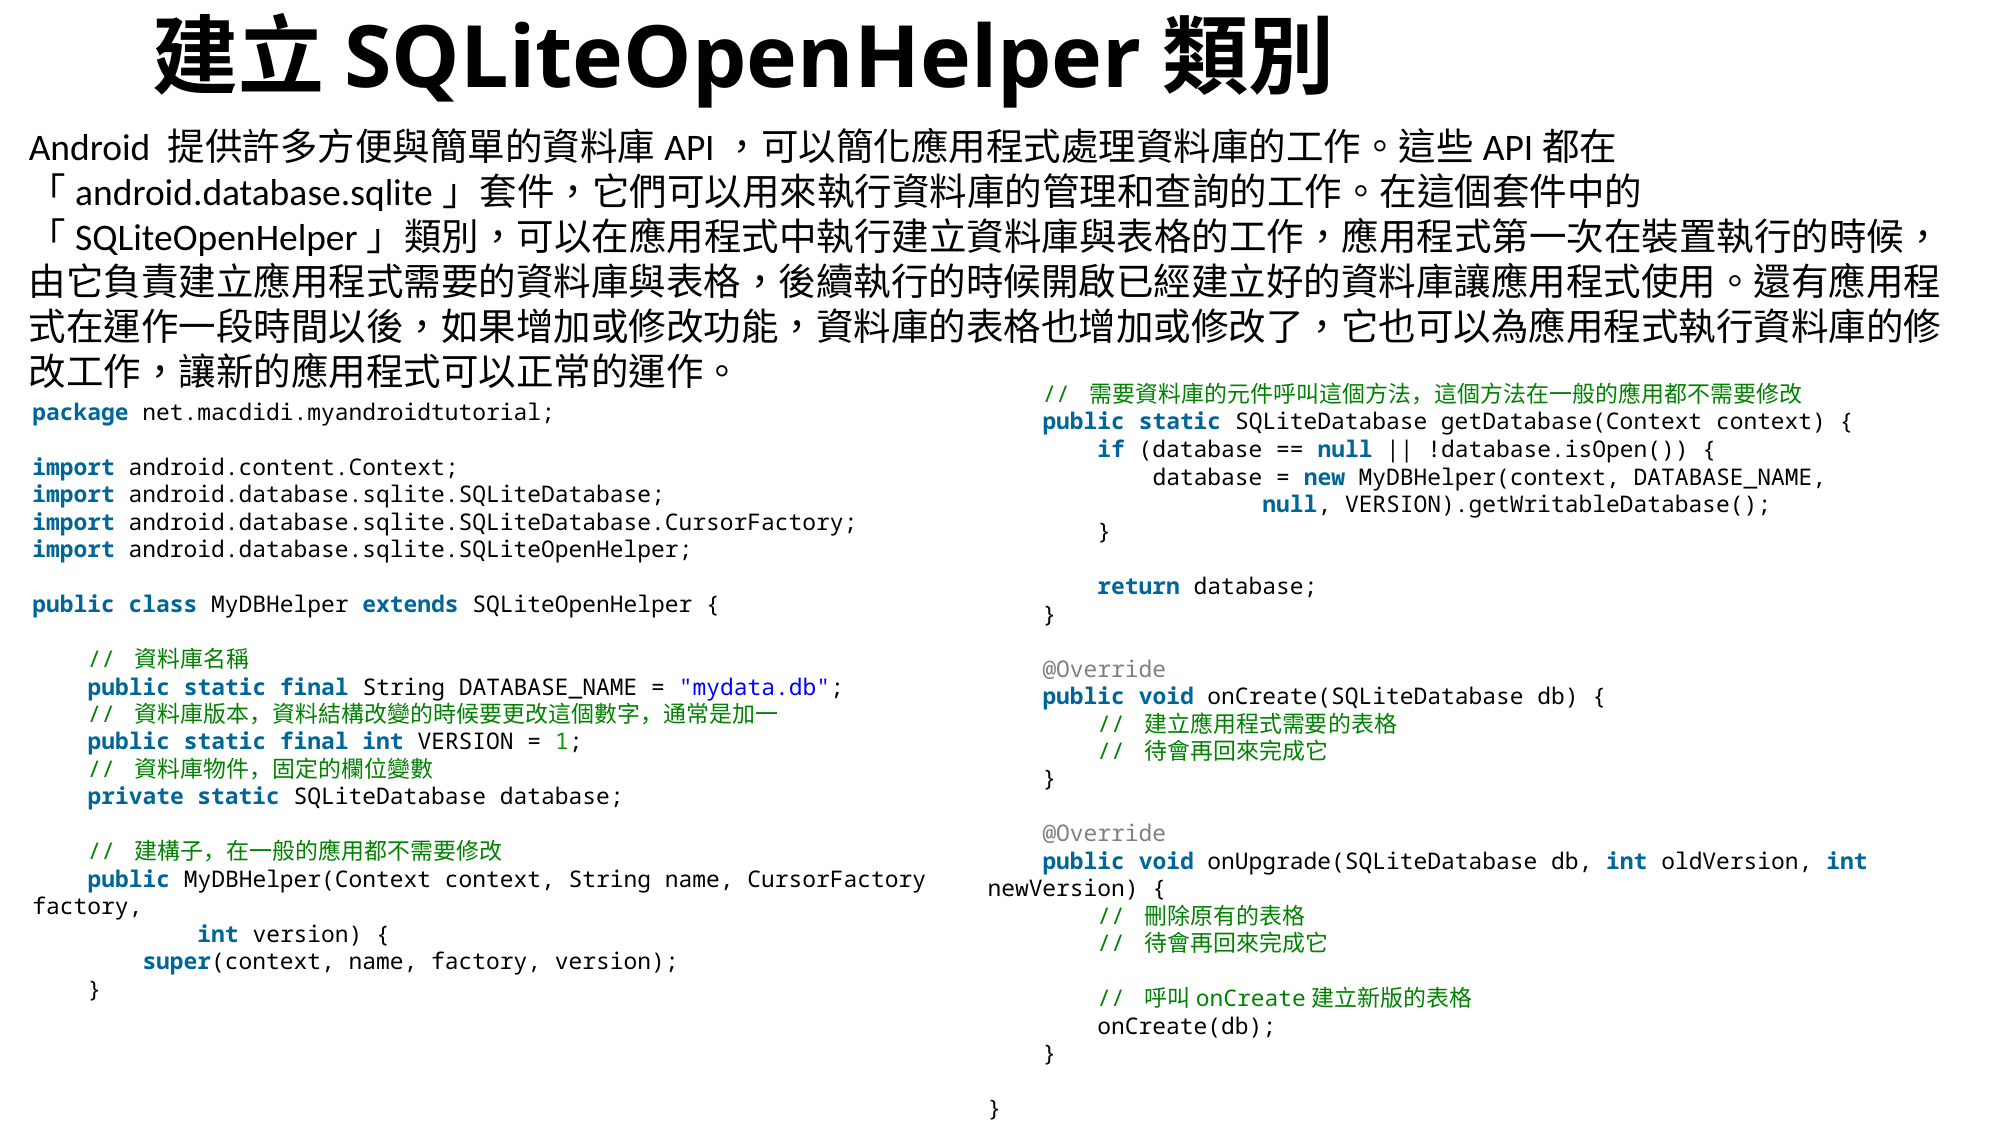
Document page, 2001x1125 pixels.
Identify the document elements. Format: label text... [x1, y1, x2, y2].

text_box Android 提供許多方便與簡單的資料庫API，可以簡化應用程式處理資料庫的工作。這些API都在「android.database.sqlite」套件，它們可以用來執行資料庫的管理和查詢的工作。在這個套件中的「SQLiteOpenHelper」類別，可以在應用程式中執行建立資料庫與表格的工作，應用程式第一次在裝置執行的時候，由它負責建立應用程式需要的資料庫與表格，後續執行的時候開啟已經建立好的資料庫讓應用程式使用。還有應用程式在運作一段時間以後，如果增加或修改功能，資料庫的表格也增加或修改了，它也可以為應用程式執行資料庫的修改工作，讓新的應用程式可以正常的運作。 [13, 115, 1986, 401]
title 建立SQLiteOpenHelper類別 [137, 5, 1863, 115]
text_box // 需要資料庫的元件呼叫這個方法，這個方法在一般的應用都不需要修改 public static SQLiteDatabase getDatabase(Context context) { if (database == null || !database.isOpen()) { database = new MyDBHelper(context, DATABASE_NAME, null, VERSION).getWritableDatabase(); } return database; } @Override public void onCreate(SQLiteDatabase db) { // 建立應用程式需要的表格 // 待會再回來完成它 } @Override public void onUpgrade(SQLiteDatabase db, int oldVersion, int newVersion) { // 刪除原有的表格 // 待會再回來完成它 // 呼叫onCreate建立新版的表格 onCreate(db); } } [972, 372, 1967, 1125]
text_box package net.macdidi.myandroidtutorial; import android.content.Context; import android.database.sqlite.SQLiteDatabase; import android.database.sqlite.SQLiteDatabase.CursorFactory; import android.database.sqlite.SQLiteOpenHelper; public class MyDBHelper extends SQLiteOpenHelper { // 資料庫名稱 public static final String DATABASE_NAME = "mydata.db"; // 資料庫版本，資料結構改變的時候要更改這個數字，通常是加一 public static final int VERSION = 1; // 資料庫物件，固定的欄位變數 private static SQLiteDatabase database; // 建構子，在一般的應用都不需要修改 public MyDBHelper(Context context, String name, CursorFactory factory, int version) { super(context, name, factory, version); } [32, 397, 931, 1030]
